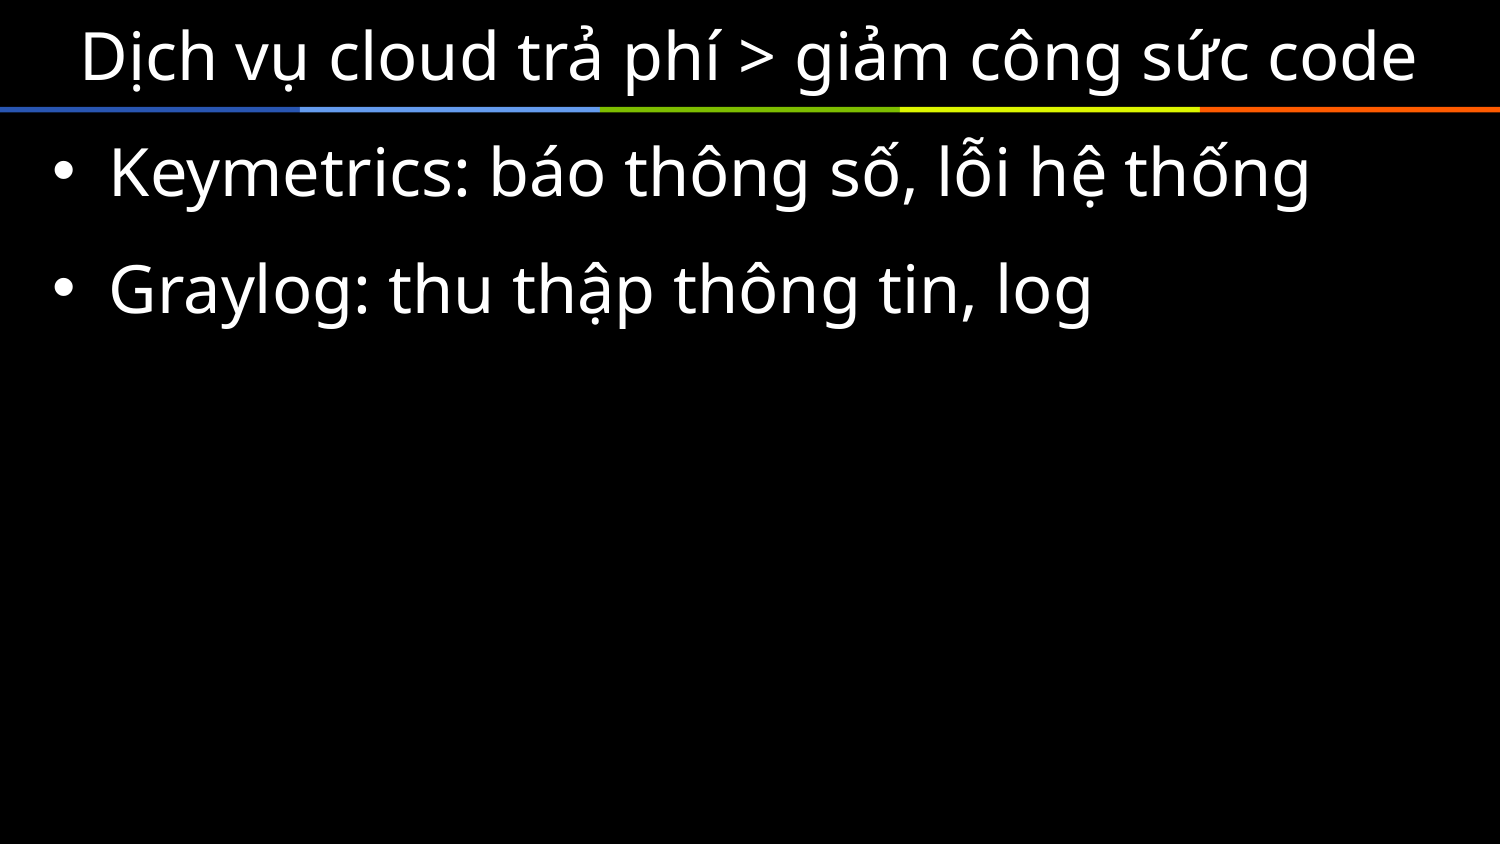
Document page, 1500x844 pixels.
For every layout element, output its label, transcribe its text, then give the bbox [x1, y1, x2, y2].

title Dịch vụ cloud trả phí > giảm công sức code [37, 9, 1463, 98]
list Keymetrics: báo thông số, lỗi hệ thống Graylog: thu thập thông tin, log [37, 121, 1463, 799]
